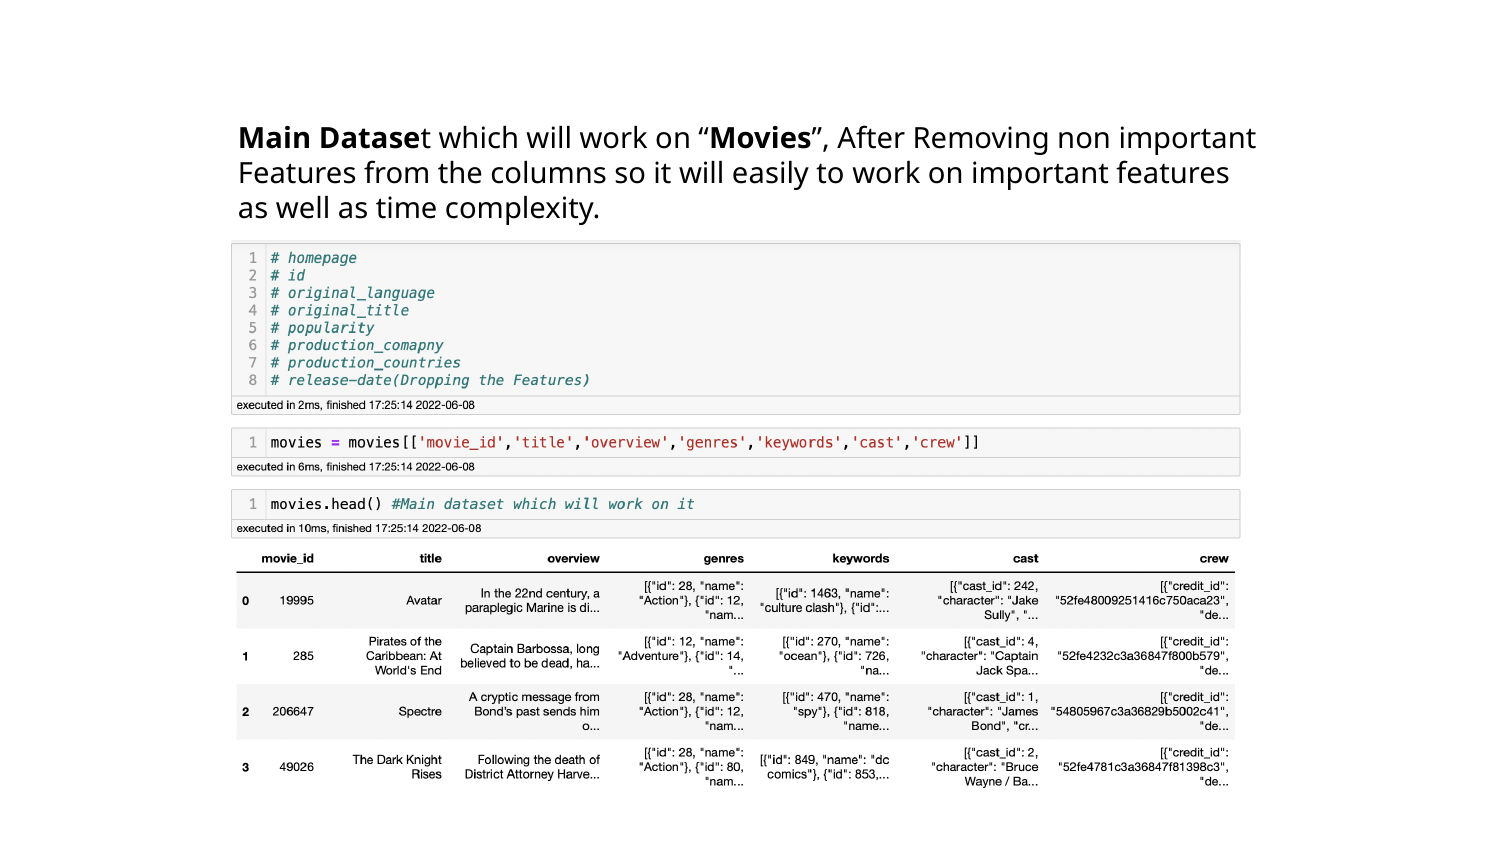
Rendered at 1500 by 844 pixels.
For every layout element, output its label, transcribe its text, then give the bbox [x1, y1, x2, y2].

picture [231, 240, 1241, 794]
text_box Main Dataset which will work on “Movies”, After Removing non important Features from the columns so it will easily to work on important features as well as time complexity. [222, 104, 1278, 240]
